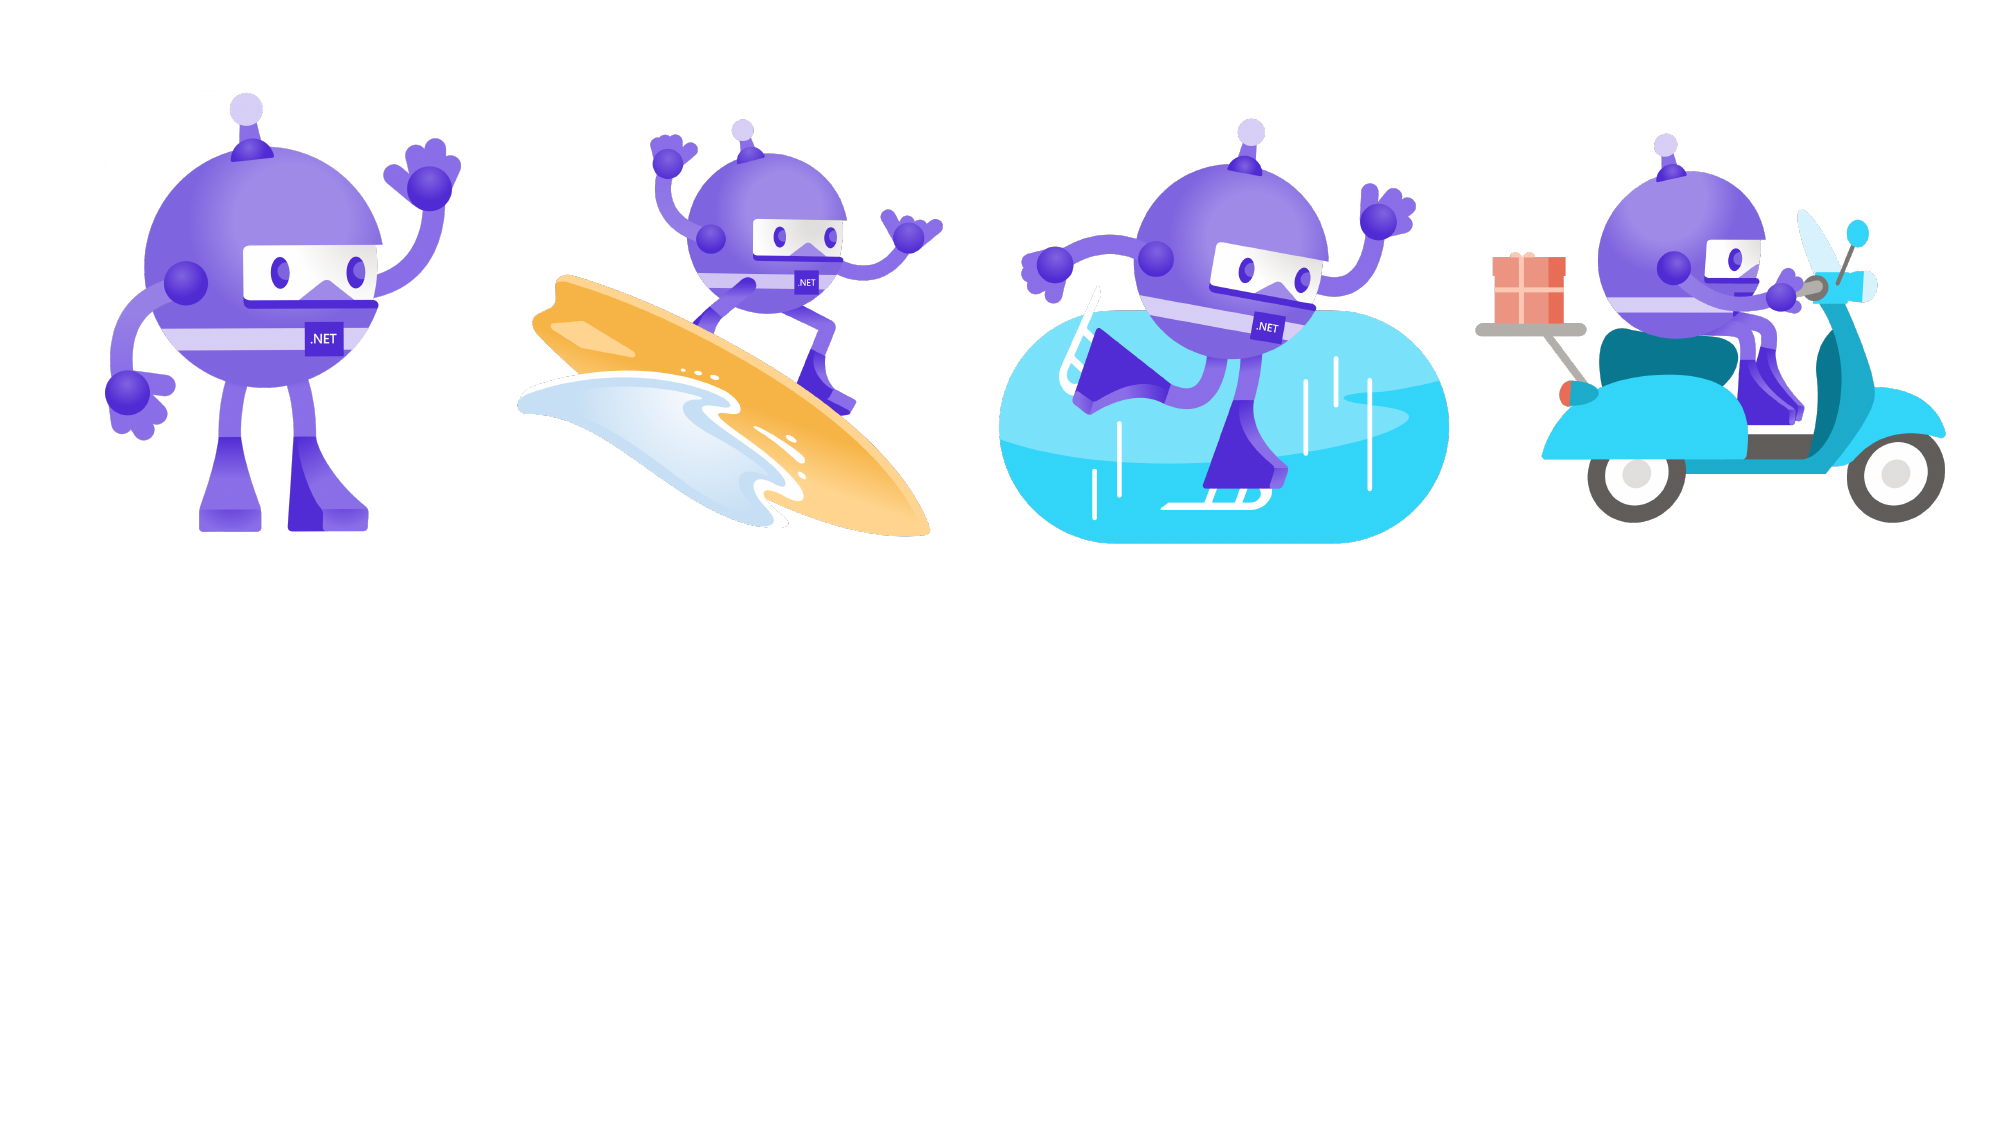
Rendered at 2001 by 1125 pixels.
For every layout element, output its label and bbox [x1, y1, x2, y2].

picture [517, 118, 943, 537]
picture [1475, 128, 1966, 544]
picture [104, 90, 461, 532]
picture [999, 118, 1450, 544]
